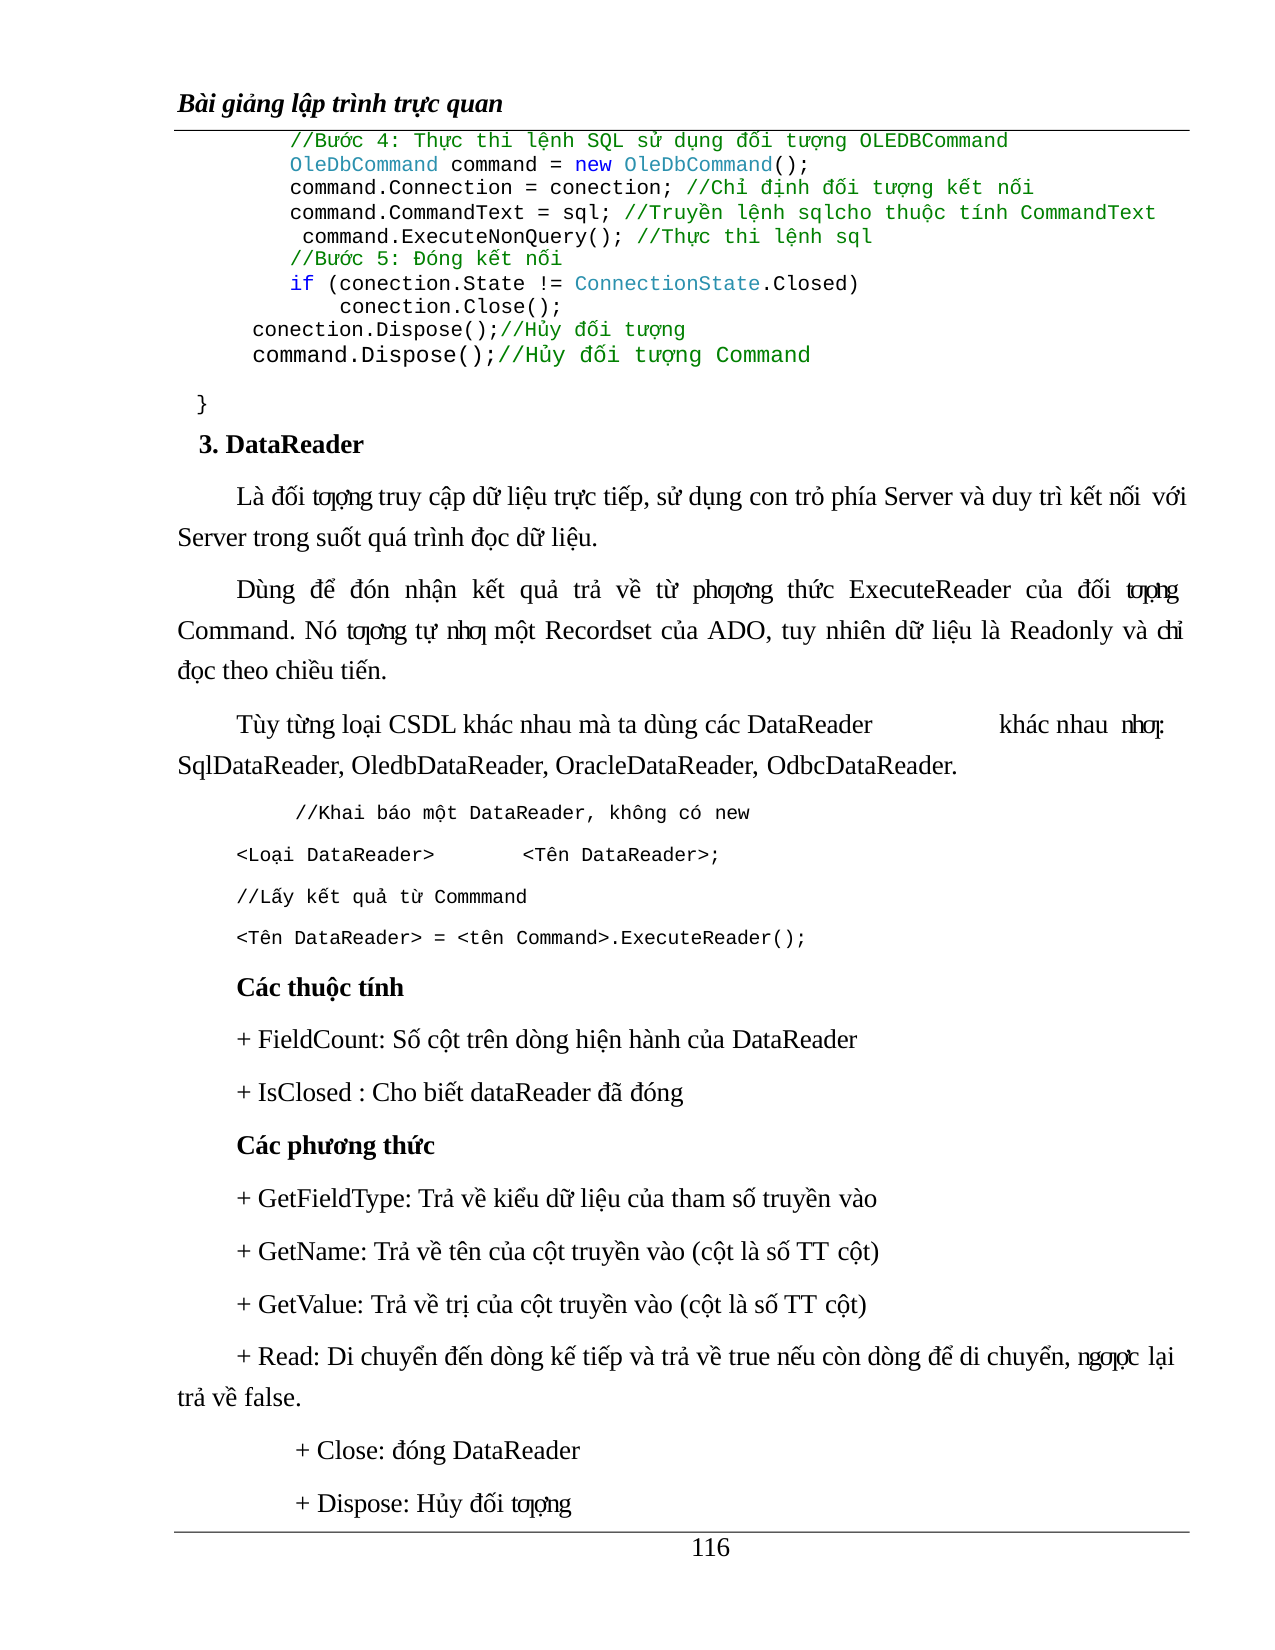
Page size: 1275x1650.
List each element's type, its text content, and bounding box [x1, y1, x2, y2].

text_box Tùy từng loại CSDL khác nhau mà ta dùng các DataReader SqlDataReader, OledbDataReader, OracleDataReader, OdbcDataReader. //Khai báo một DataReader, không có new [175, 696, 984, 824]
text_box <Loại DataReader> <Tên DataReader>; //Lấy kết quả từ Commmand <Tên DataReader> = <tên Command>.ExecuteReader(); Các thuộc tính + FieldCount: Số cột trên dòng hiện hành của DataReader + IsClosed : Cho biết dataReader đã đóng Các phương thức + GetFieldType: Trả về kiểu dữ liệu của tham số truyền vào + GetName: Trả về tên của cột truyền vào (cột là số TT cột) + GetValue: Trả về trị của cột truyền vào (cột là số TT cột) + Read: Di chuyển đến dòng kế tiếp và trả về true nếu còn dòng để di chuyển, ngƣợc lại trả về false. + Close: đóng DataReader + Dispose: Hủy đối tƣợng [175, 839, 1188, 1518]
text_box khác nhau nhƣ: [997, 704, 1188, 740]
text_box Bài giảng lập trình trực quan //Bước 4: Thực thi lệnh SQL sử dụng đối tượng OLEDBCommand OleDbCommand command = new OleDbCommand(); command.Connection = conection; //Chỉ định đối tượng kết nối command.CommandText = sql; //Truyền lệnh sqlcho thuộc tính CommandText command.ExecuteNonQuery(); //Thực thi lệnh sql //Bước 5: Đóng kết nối if (conection.State != ConnectionState.Closed) conection.Close(); conection.Dispose();//Hủy đối tượng command.Dispose();//Hủy đối tượng Command } 3. DataReader Là đối tƣợng truy cập dữ liệu trực tiếp, sử dụng con trỏ phía Server và duy trì kết nối với Server trong suốt quá trình đọc dữ liệu. Dùng để đón nhận kết quả trả về từ phƣơng thức ExecuteReader của đối tƣợng Command. Nó tƣơng tự nhƣ một Recordset của ADO, tuy nhiên dữ liệu là Readonly và chỉ đọc theo chiều tiến. [175, 71, 1188, 685]
slide_number 100 [684, 1530, 738, 1650]
